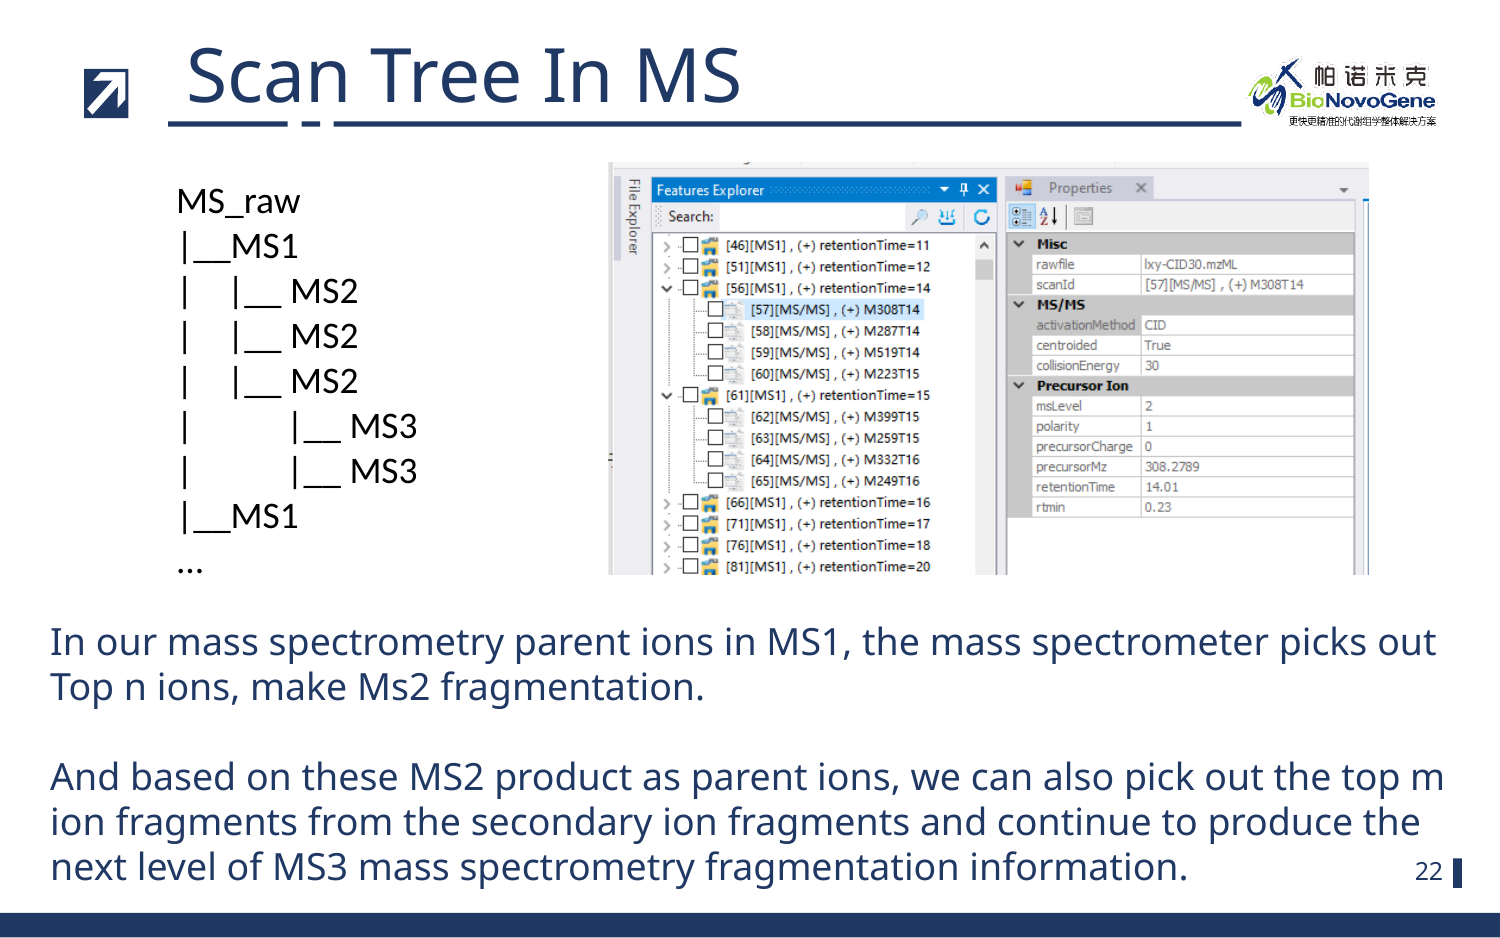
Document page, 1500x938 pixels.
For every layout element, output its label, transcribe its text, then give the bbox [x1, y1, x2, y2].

picture [1245, 55, 1444, 132]
picture [607, 162, 1369, 575]
text_box Scan Tree In MS [171, 19, 1058, 127]
text_box MS_raw |__MS1 | |__ MS2 | |__ MS2 | |__ MS2 | |__ MS3 | |__ MS3 |__MS1 ... [161, 168, 434, 588]
text_box In our mass spectrometry parent ions in MS1, the mass spectrometer picks out Top n ions, make Ms2 fragmentation. And based on these MS2 product as parent ions, we can also pick out the top m ion fragments from the secondary ion fragments and continue to produce the next level of MS3 mass spectrometry fragmentation information. [35, 610, 1465, 896]
